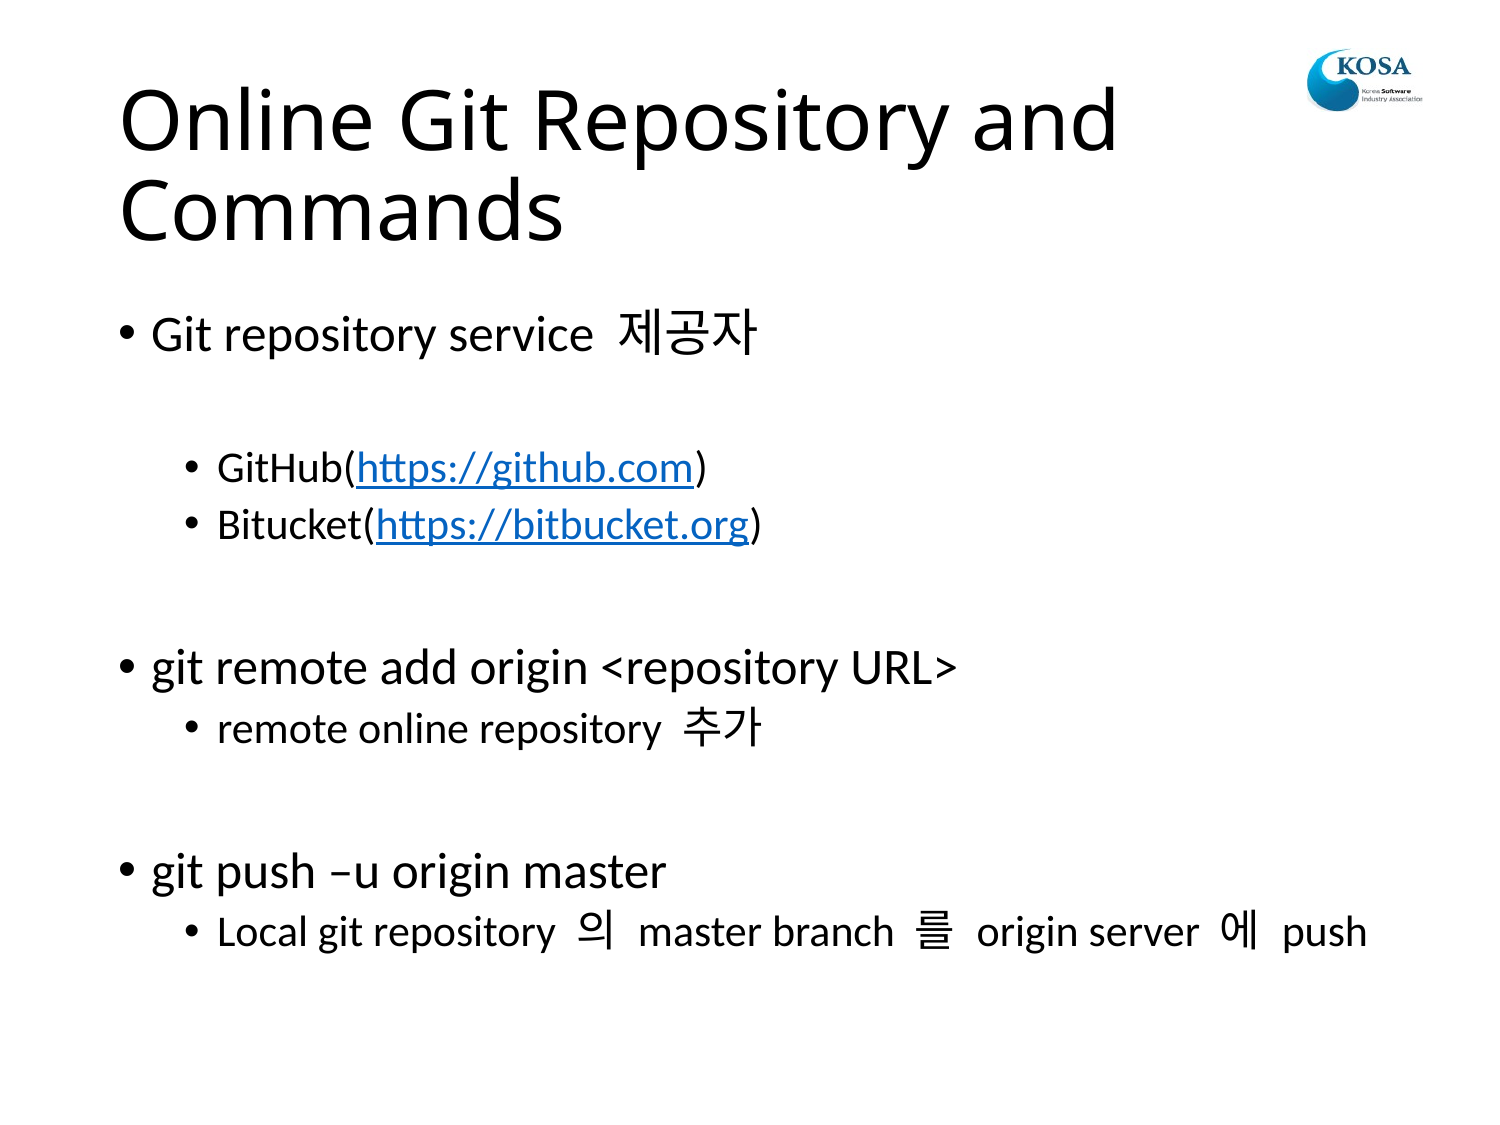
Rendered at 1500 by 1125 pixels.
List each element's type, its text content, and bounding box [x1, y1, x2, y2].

picture [1306, 48, 1423, 112]
title Online Git Repository and Commands [103, 59, 1397, 278]
list Git repository service 제공자 GitHub(https://github.com) Bitucket(https://bitbucket.org) git remote add origin <repository URL> remote online repository 추가 git push –u origin master Local git repository 의 master branch 를 origin server 에 push [103, 299, 1397, 1014]
